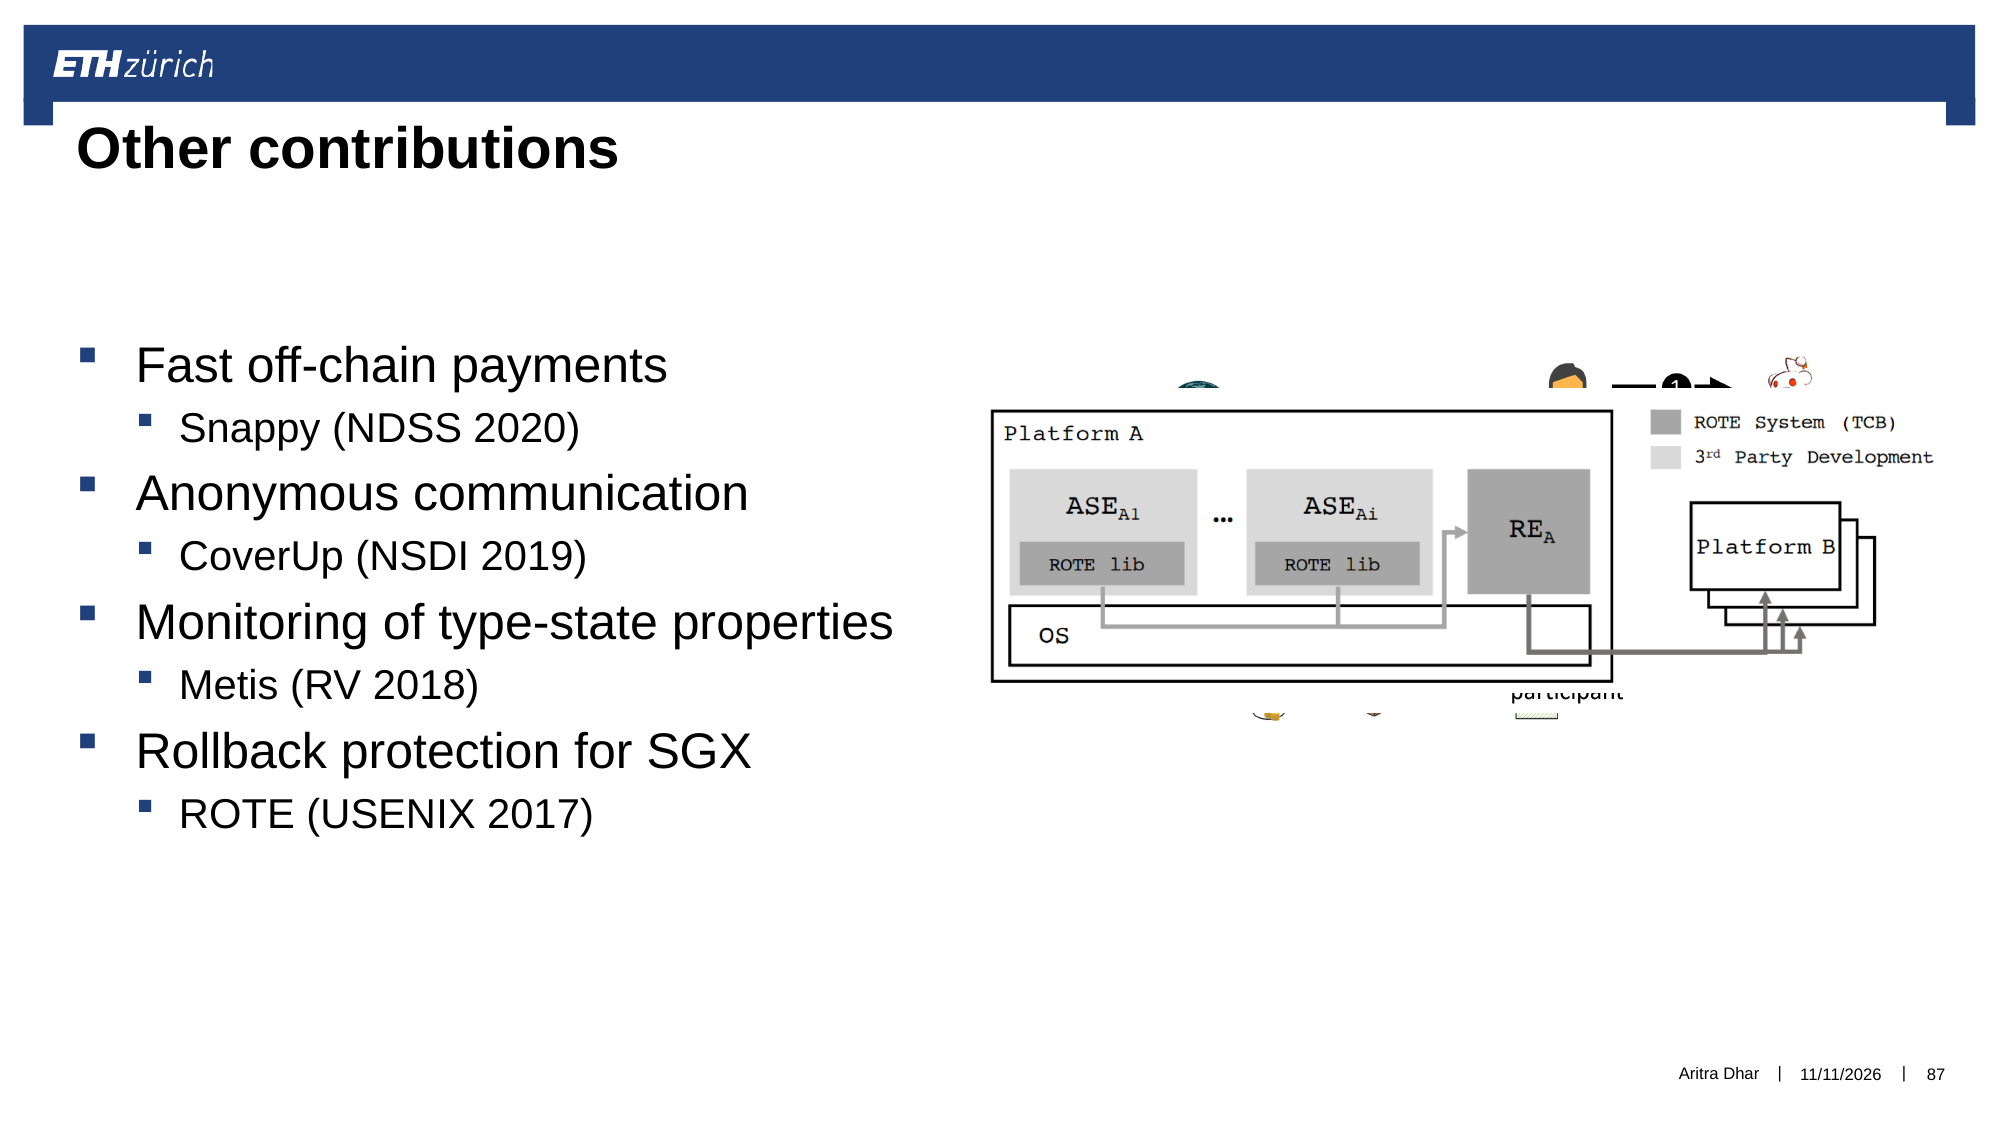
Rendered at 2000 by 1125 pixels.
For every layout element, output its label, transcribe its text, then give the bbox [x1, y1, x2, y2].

picture [984, 324, 1960, 726]
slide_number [1790, 1034, 1892, 1112]
title Other contributions [53, 101, 1946, 262]
footer Aritra Dhar [999, 1034, 1760, 1111]
slide_number 87 [1906, 1034, 1966, 1112]
list Fast off-chain payments Snappy (NDSS 2020) Anonymous communication CoverUp (NSDI 2019) Monitoring of type-state properties Metis (RV 2018) Rollback protection for SGX ROTE (USENIX 2017) [53, 332, 1946, 1023]
